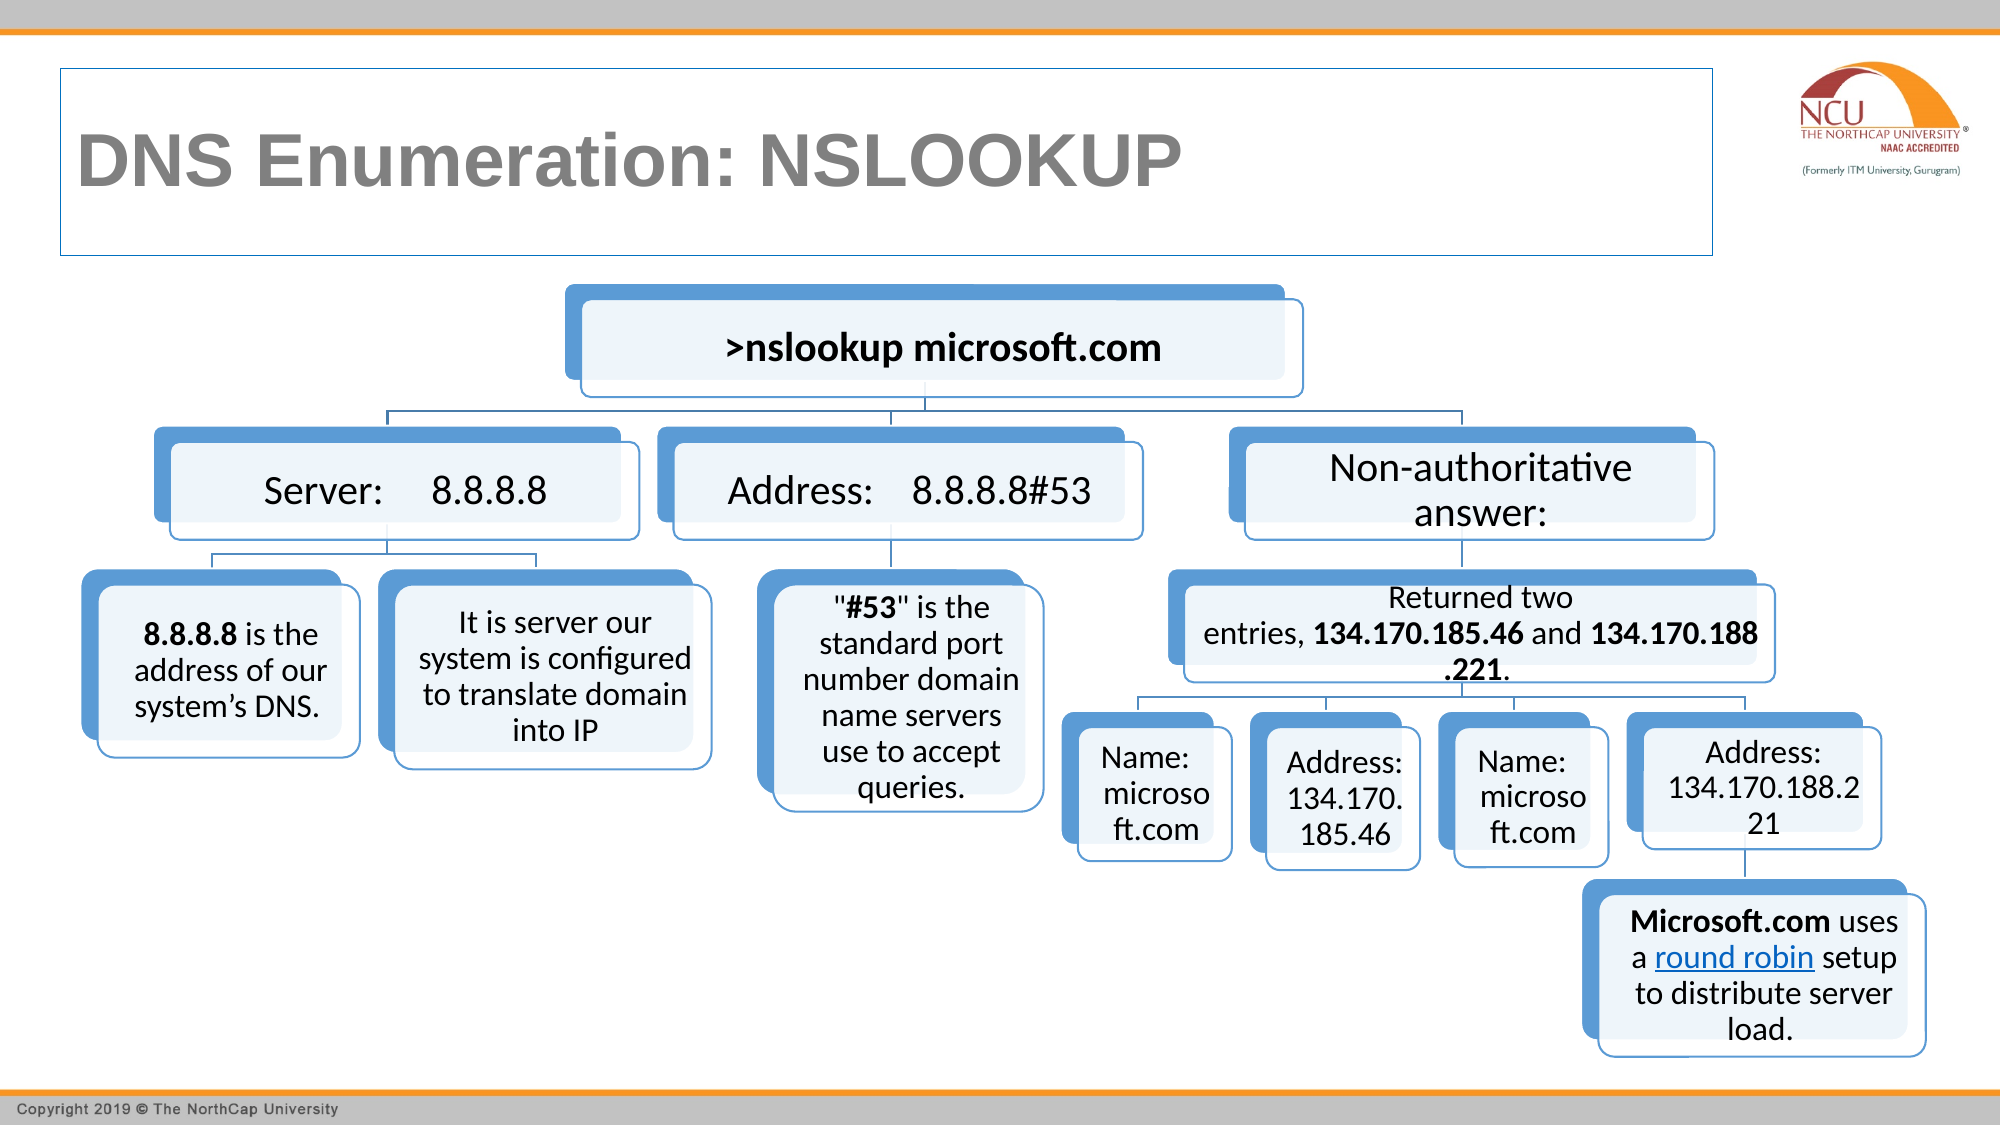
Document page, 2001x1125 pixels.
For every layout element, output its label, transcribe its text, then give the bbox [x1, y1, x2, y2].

title DNS Enumeration: NSLOOKUP [60, 68, 1713, 256]
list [59, 282, 1947, 1057]
picture [0, 0, 2000, 1125]
